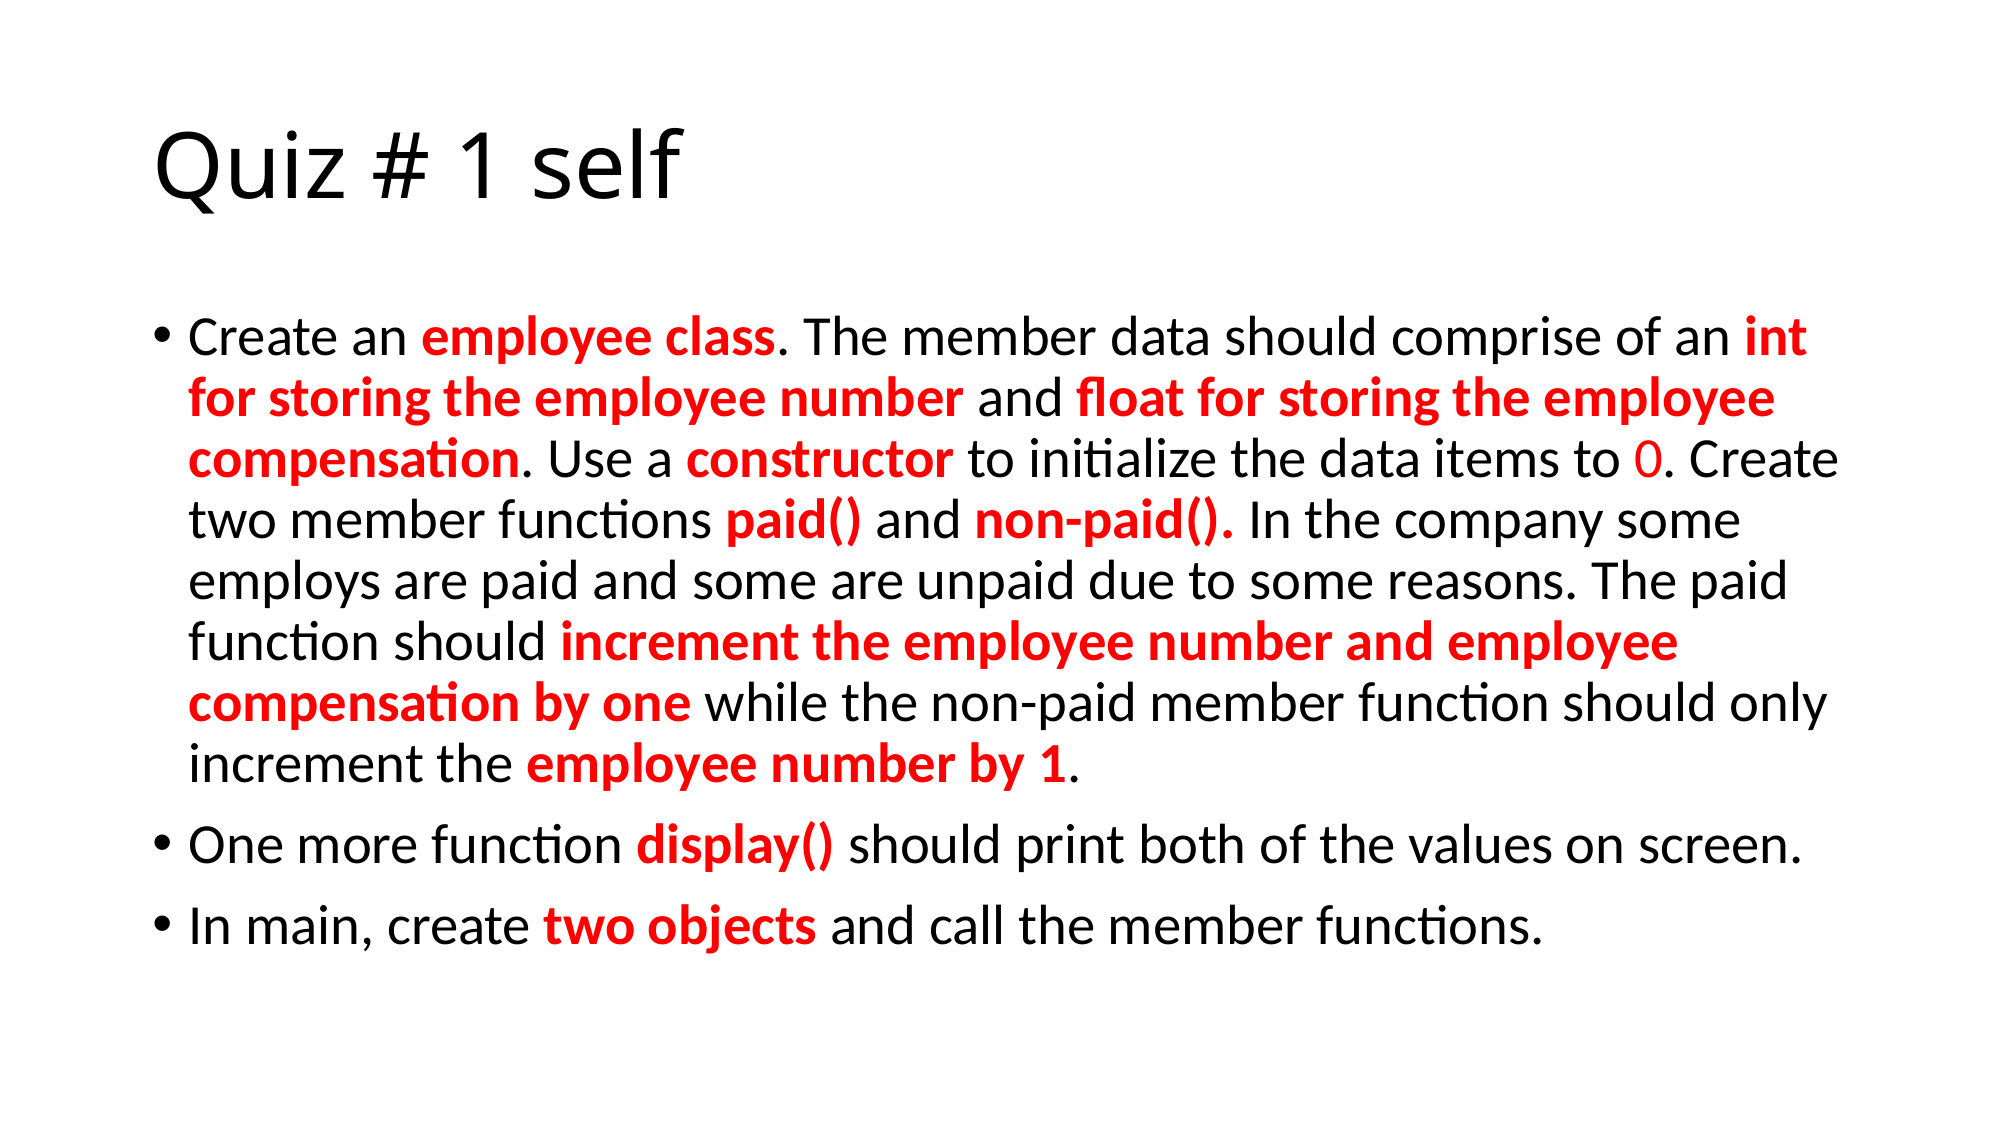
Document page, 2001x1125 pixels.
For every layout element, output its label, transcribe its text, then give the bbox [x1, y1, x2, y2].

list Create an employee class. The member data should comprise of an int for storing the employee number and float for storing the employee compensation. Use a constructor to initialize the data items to 0. Create two member functions paid() and non-paid(). In the company some employs are paid and some are unpaid due to some reasons. The paid function should increment the employee number and employee compensation by one while the non-paid member function should only increment the employee number by 1. One more function display() should print both of the values on screen. In main, create two objects and call the member functions. [137, 299, 1863, 1014]
title Quiz # 1 self [137, 59, 1863, 278]
